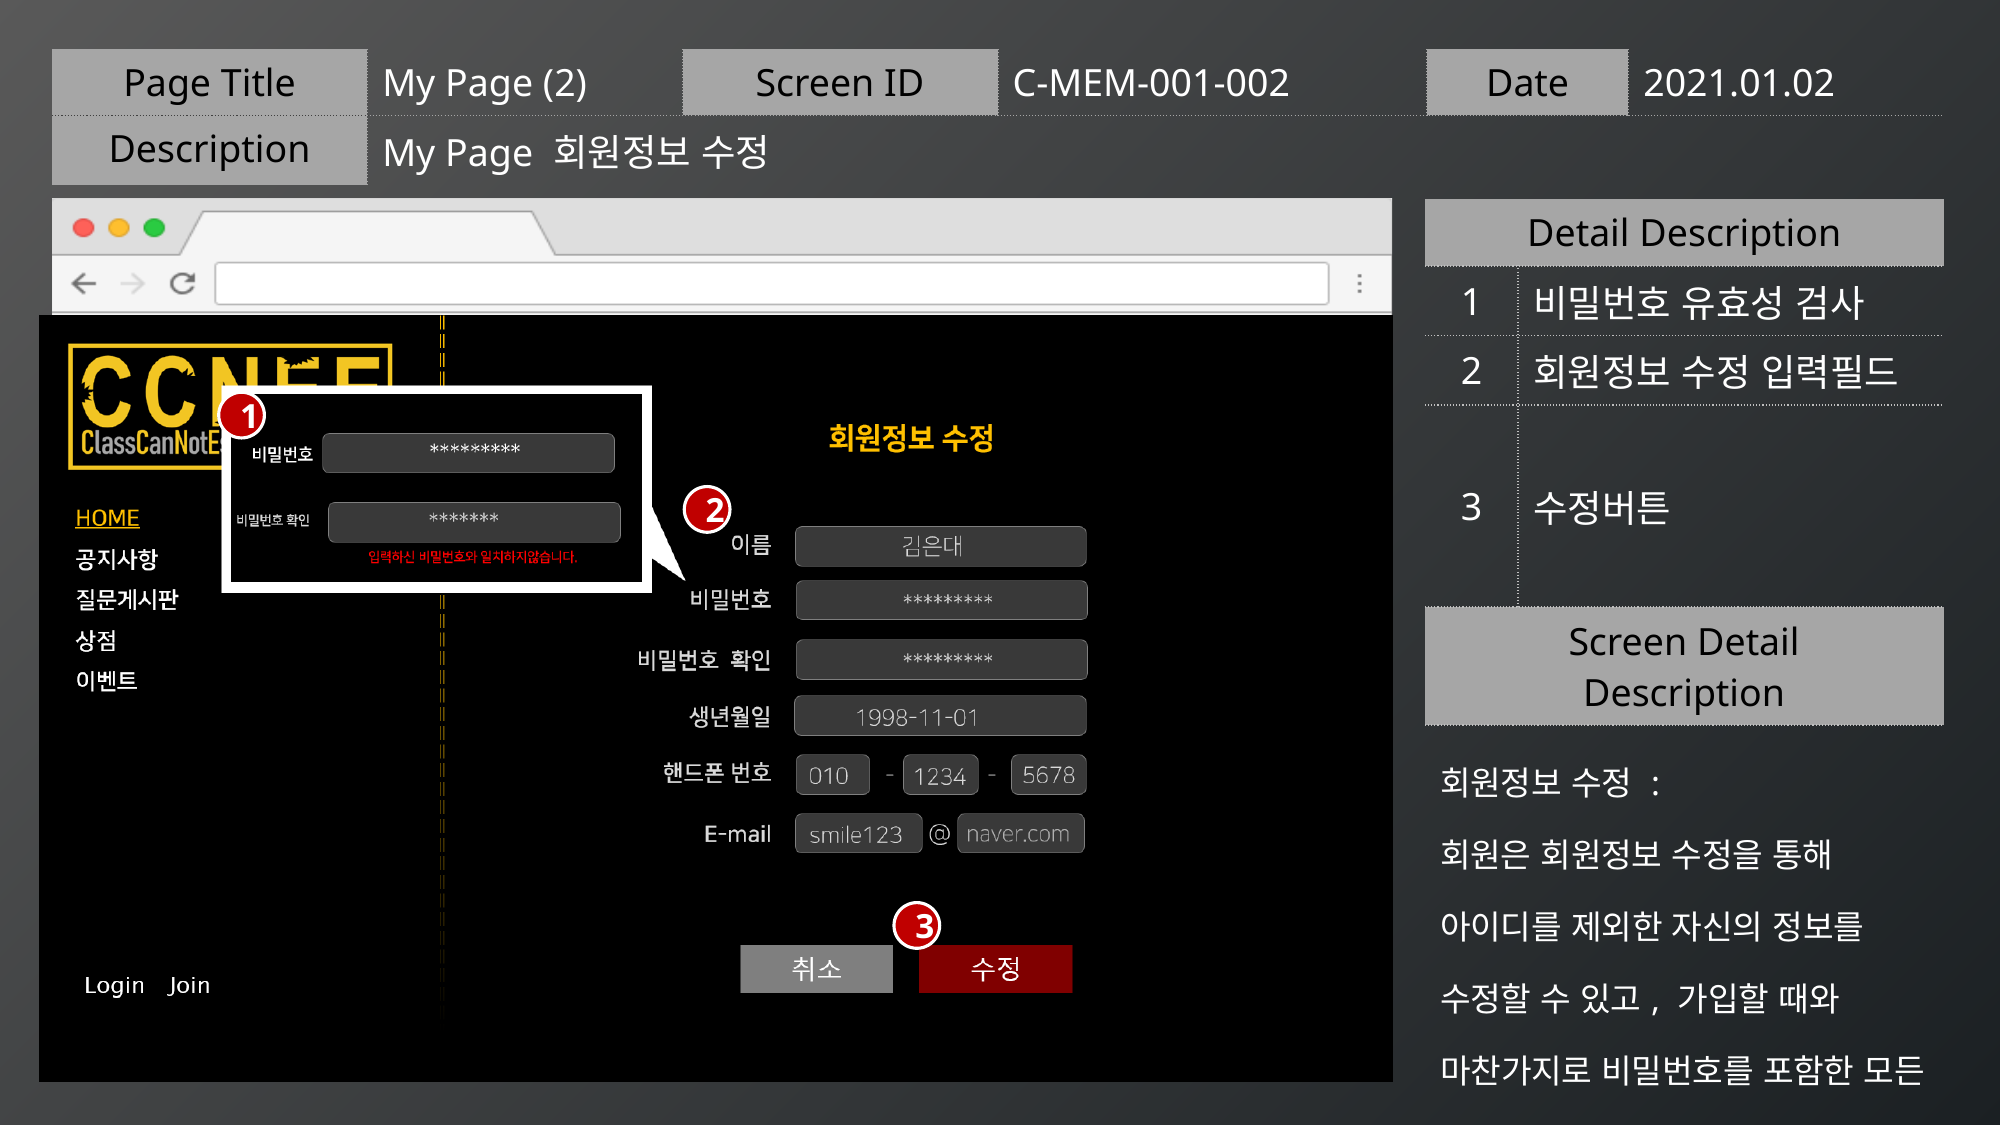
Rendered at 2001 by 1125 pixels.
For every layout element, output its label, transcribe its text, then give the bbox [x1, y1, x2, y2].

table_cell Screen Detail Description [1425, 607, 1944, 725]
table_header C-MEM-001-002 [998, 49, 1427, 115]
table_header 2021.01.02 [1628, 49, 1944, 115]
table_header My Page (2) [367, 49, 683, 115]
table_cell 비밀번호 유효성 검사 [1518, 266, 1944, 335]
table_header Date [1427, 49, 1628, 115]
table_cell 회원정보 수정 : 회원은 회원정보 수정을 통해 아이디를 제외한 자신의 정보를 수정할 수 있고, 가입할 때와 마찬가지로 비밀번호를 포함한 모든 항목의 유효성 검사가 진행된다. [1425, 725, 1944, 1125]
table_cell 수정버튼 [1518, 405, 1944, 607]
table_header Screen ID [683, 49, 998, 115]
picture [19, 198, 1393, 1082]
table_header Detail Description [1425, 199, 1944, 266]
table_cell 3 [1425, 405, 1518, 607]
table_cell 회원정보 수정 입력필드 [1518, 335, 1944, 405]
table_header Page Title [52, 49, 367, 115]
table_cell Description [52, 115, 367, 185]
table_cell 1 [1425, 266, 1518, 335]
table_cell 2 [1425, 335, 1518, 405]
table_cell My Page 회원정보 수정 [367, 115, 1944, 185]
